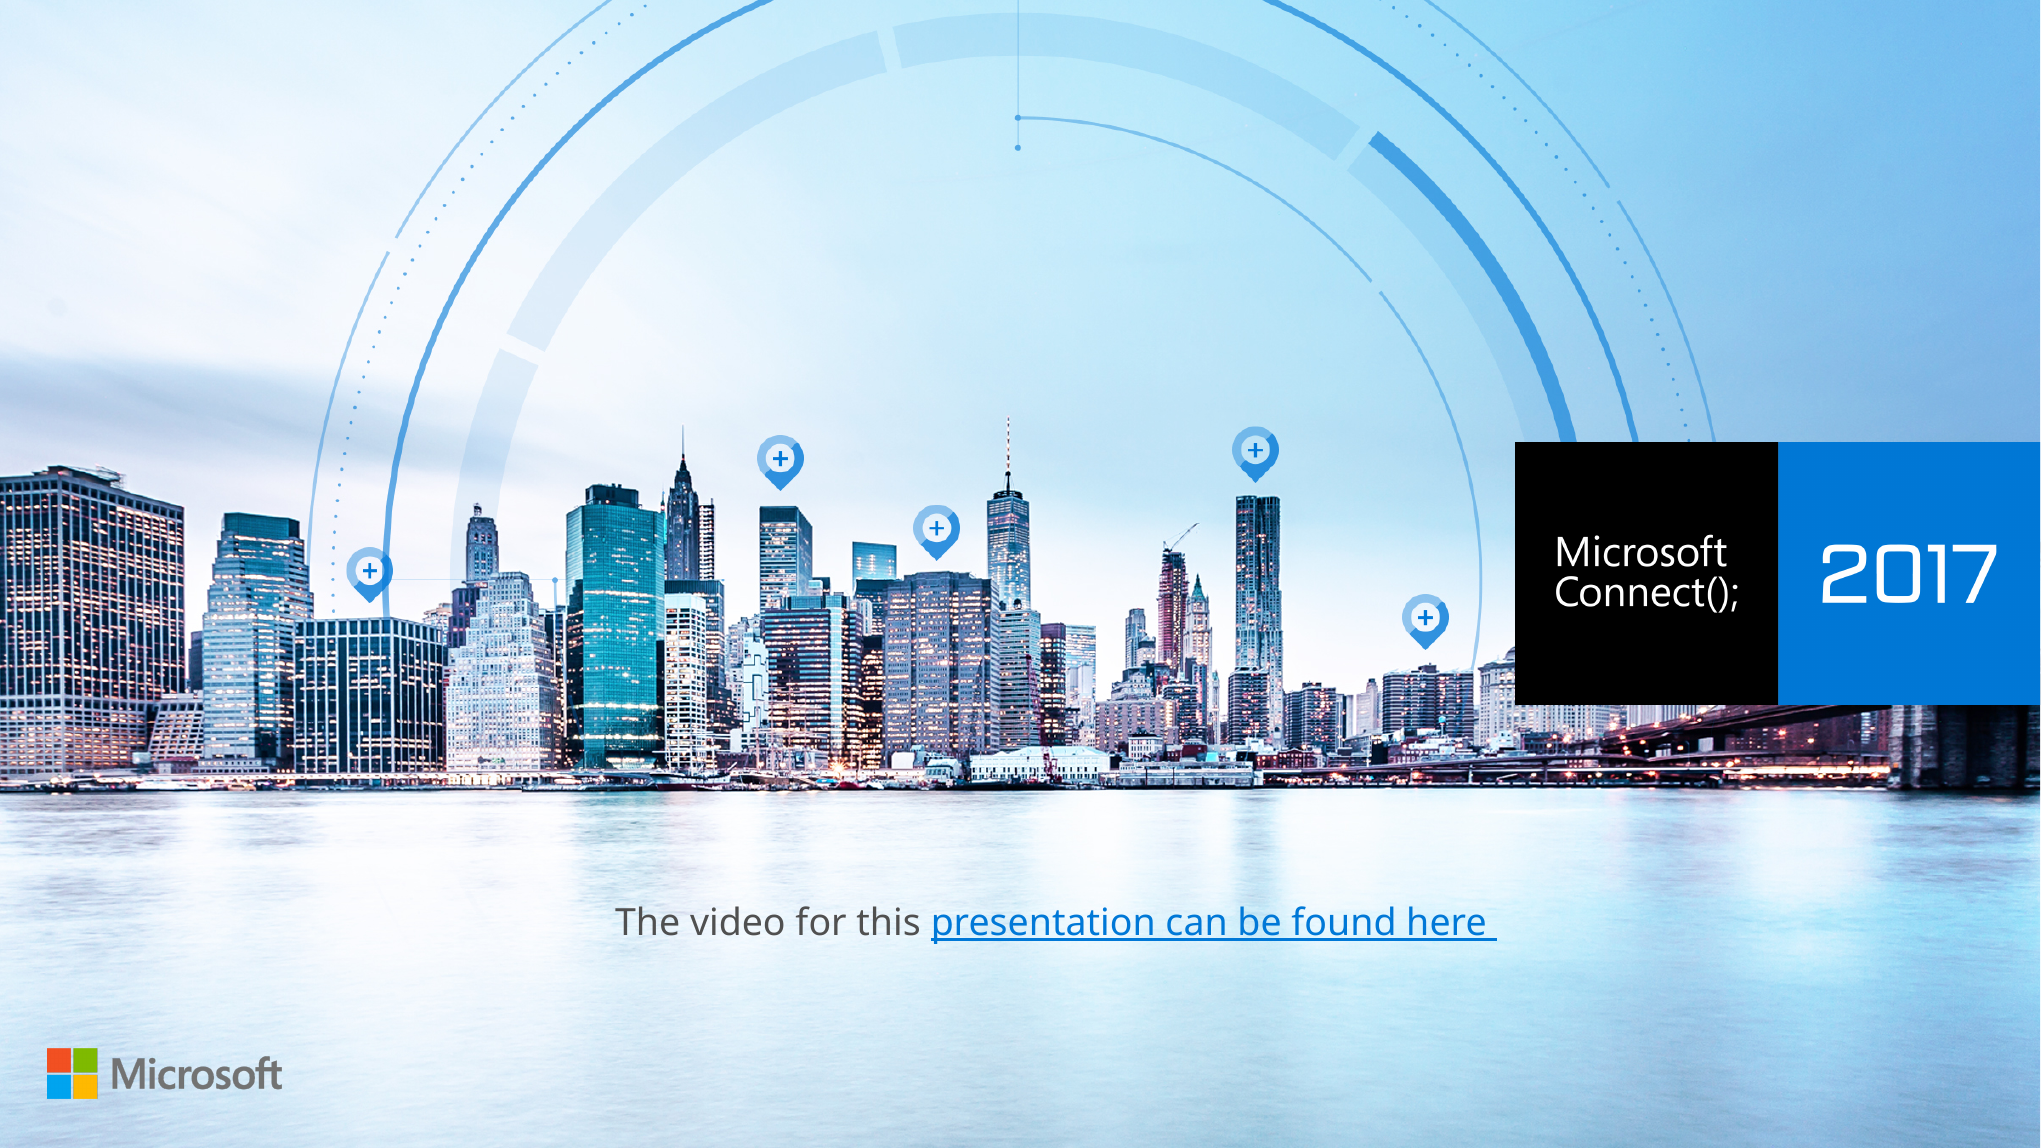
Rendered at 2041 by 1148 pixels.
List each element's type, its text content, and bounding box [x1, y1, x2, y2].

text_box The video for this presentation can be found here [600, 890, 1512, 957]
picture [0, 0, 2041, 1148]
